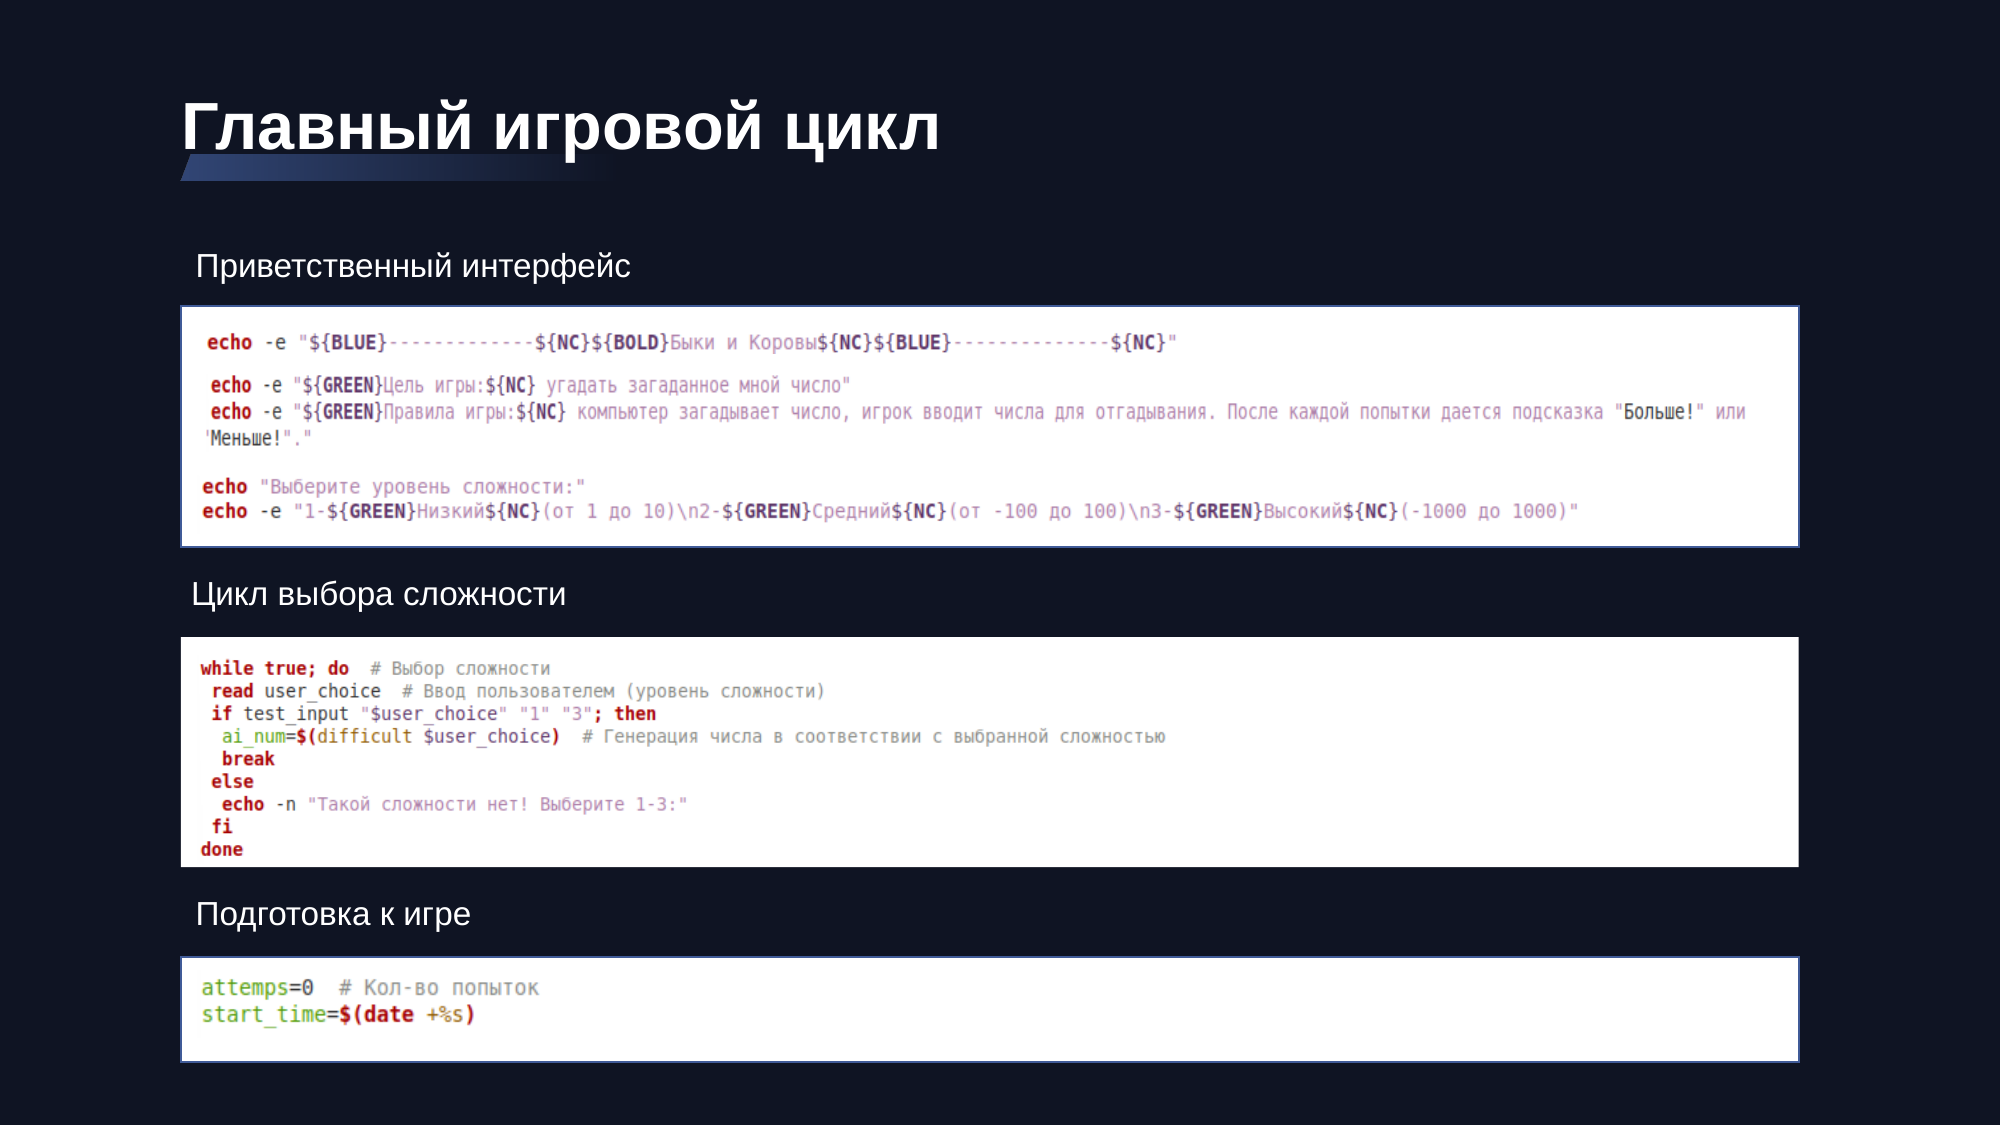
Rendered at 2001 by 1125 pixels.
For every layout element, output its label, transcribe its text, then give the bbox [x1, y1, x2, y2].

picture [196, 655, 1172, 864]
text_box Цикл выбора сложности [176, 564, 1177, 620]
picture [206, 329, 1181, 354]
text_box [180, 305, 1800, 548]
text_box Главный игровой цикл [180, 64, 1900, 181]
text_box [180, 636, 1800, 868]
picture [197, 475, 1584, 534]
text_box Подготовка к игре [180, 884, 1181, 940]
text_box Приветственный интерфейс [180, 237, 1181, 292]
text_box [180, 956, 1800, 1063]
picture [196, 970, 552, 1038]
picture [206, 374, 1746, 452]
